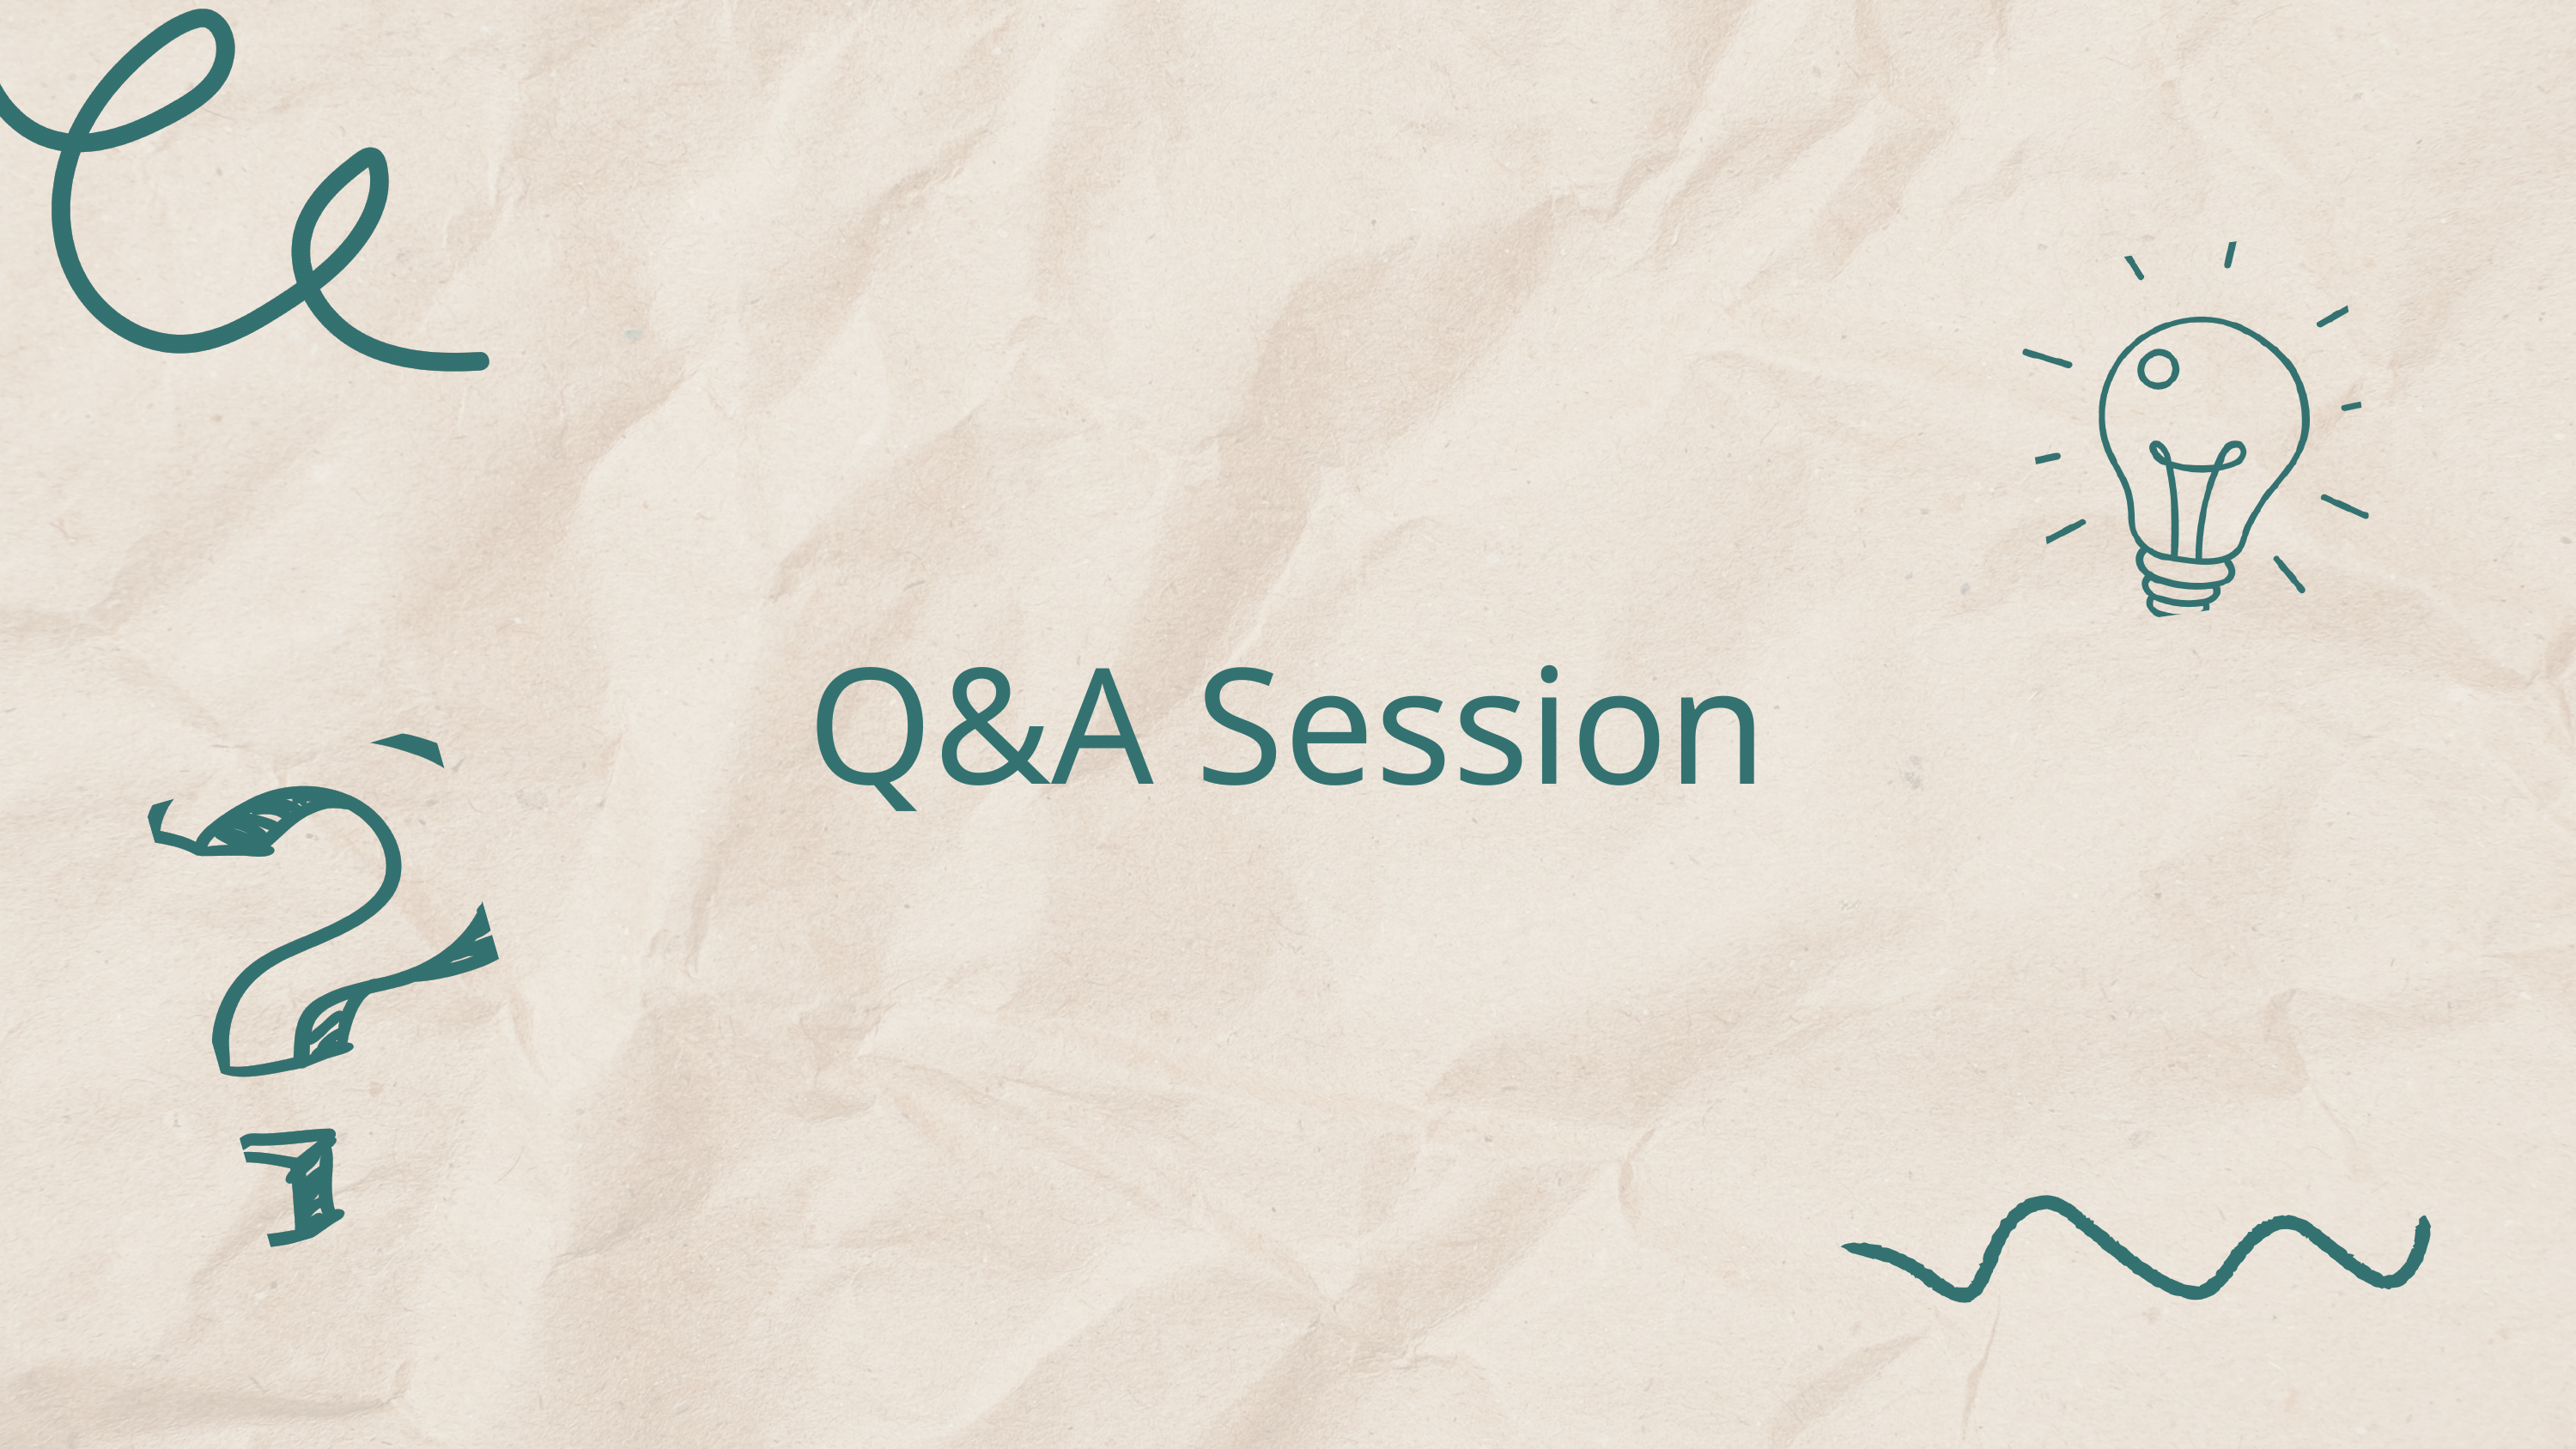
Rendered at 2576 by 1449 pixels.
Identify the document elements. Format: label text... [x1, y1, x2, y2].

text_box [0, 0, 489, 372]
text_box [144, 724, 559, 1250]
text_box Q&A Session [675, 591, 1901, 817]
text_box [0, 0, 2576, 1449]
text_box [2009, 227, 2386, 631]
text_box [1839, 1195, 2432, 1304]
